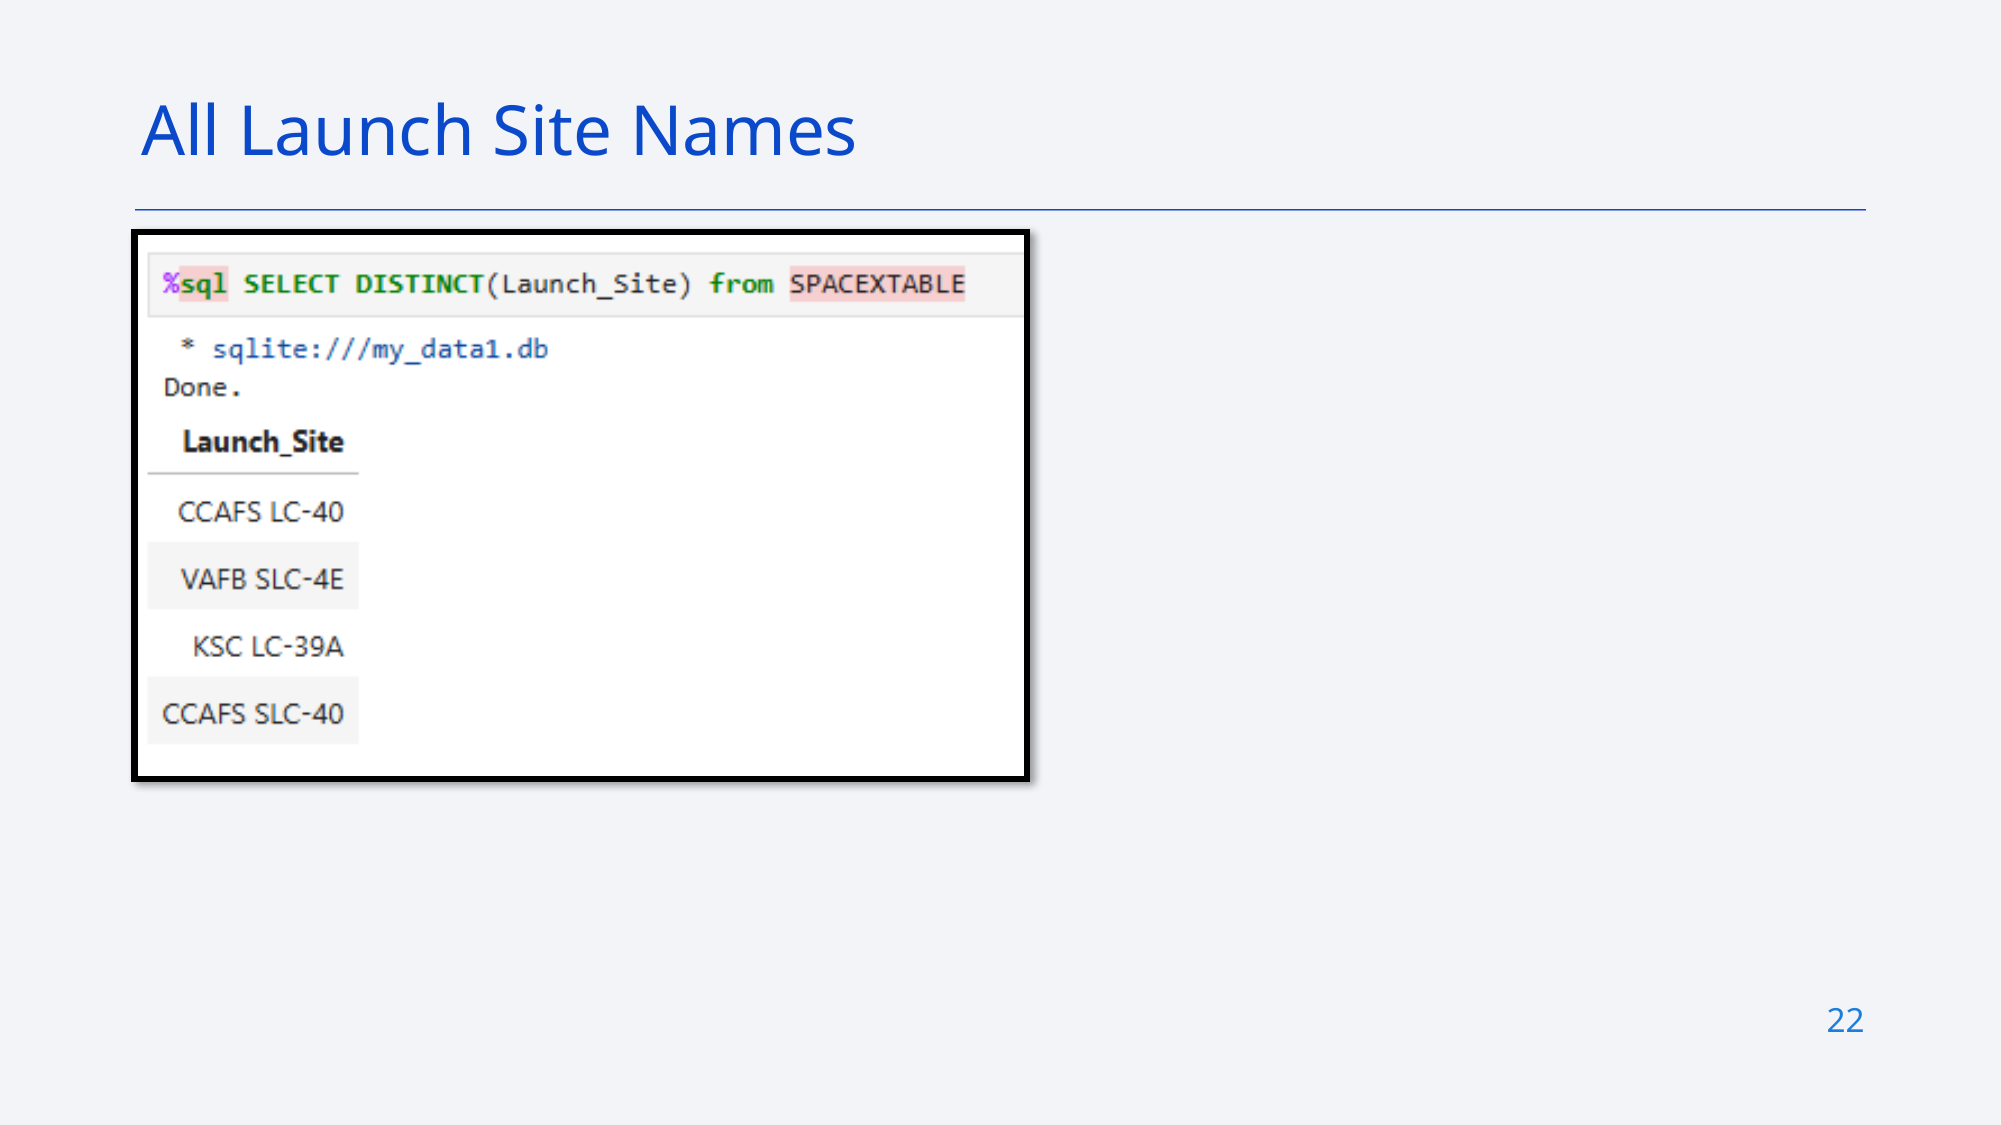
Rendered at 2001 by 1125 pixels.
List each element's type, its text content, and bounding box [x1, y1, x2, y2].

slide_number 22 [1429, 988, 1880, 1055]
text_box All Launch Site Names [126, 88, 1852, 179]
picture [0, 0, 2001, 1125]
